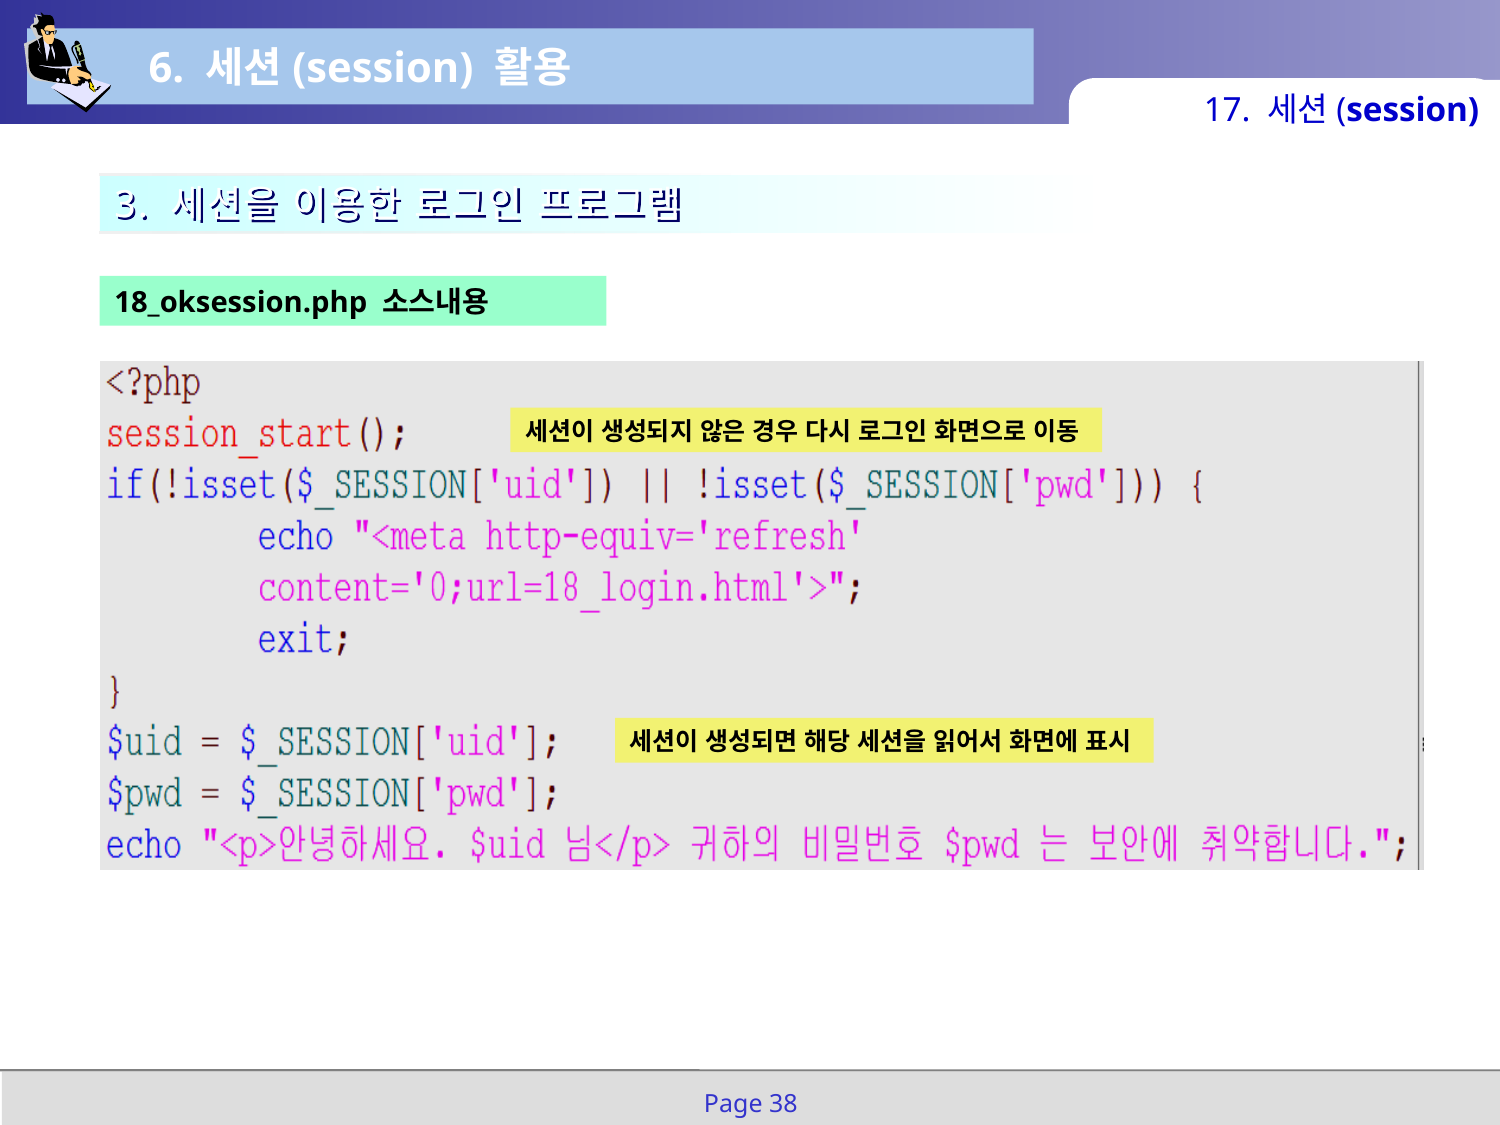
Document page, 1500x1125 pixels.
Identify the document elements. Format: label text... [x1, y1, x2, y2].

slide_number Page 38 [682, 1079, 819, 1124]
text_box 6. 세션(session) 활용 [133, 33, 880, 98]
picture [100, 361, 1424, 870]
text_box 18_oksession.php 소스내용 [99, 275, 607, 326]
text_box 17. 세션(session) [1089, 81, 1495, 134]
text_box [99, 172, 1105, 235]
